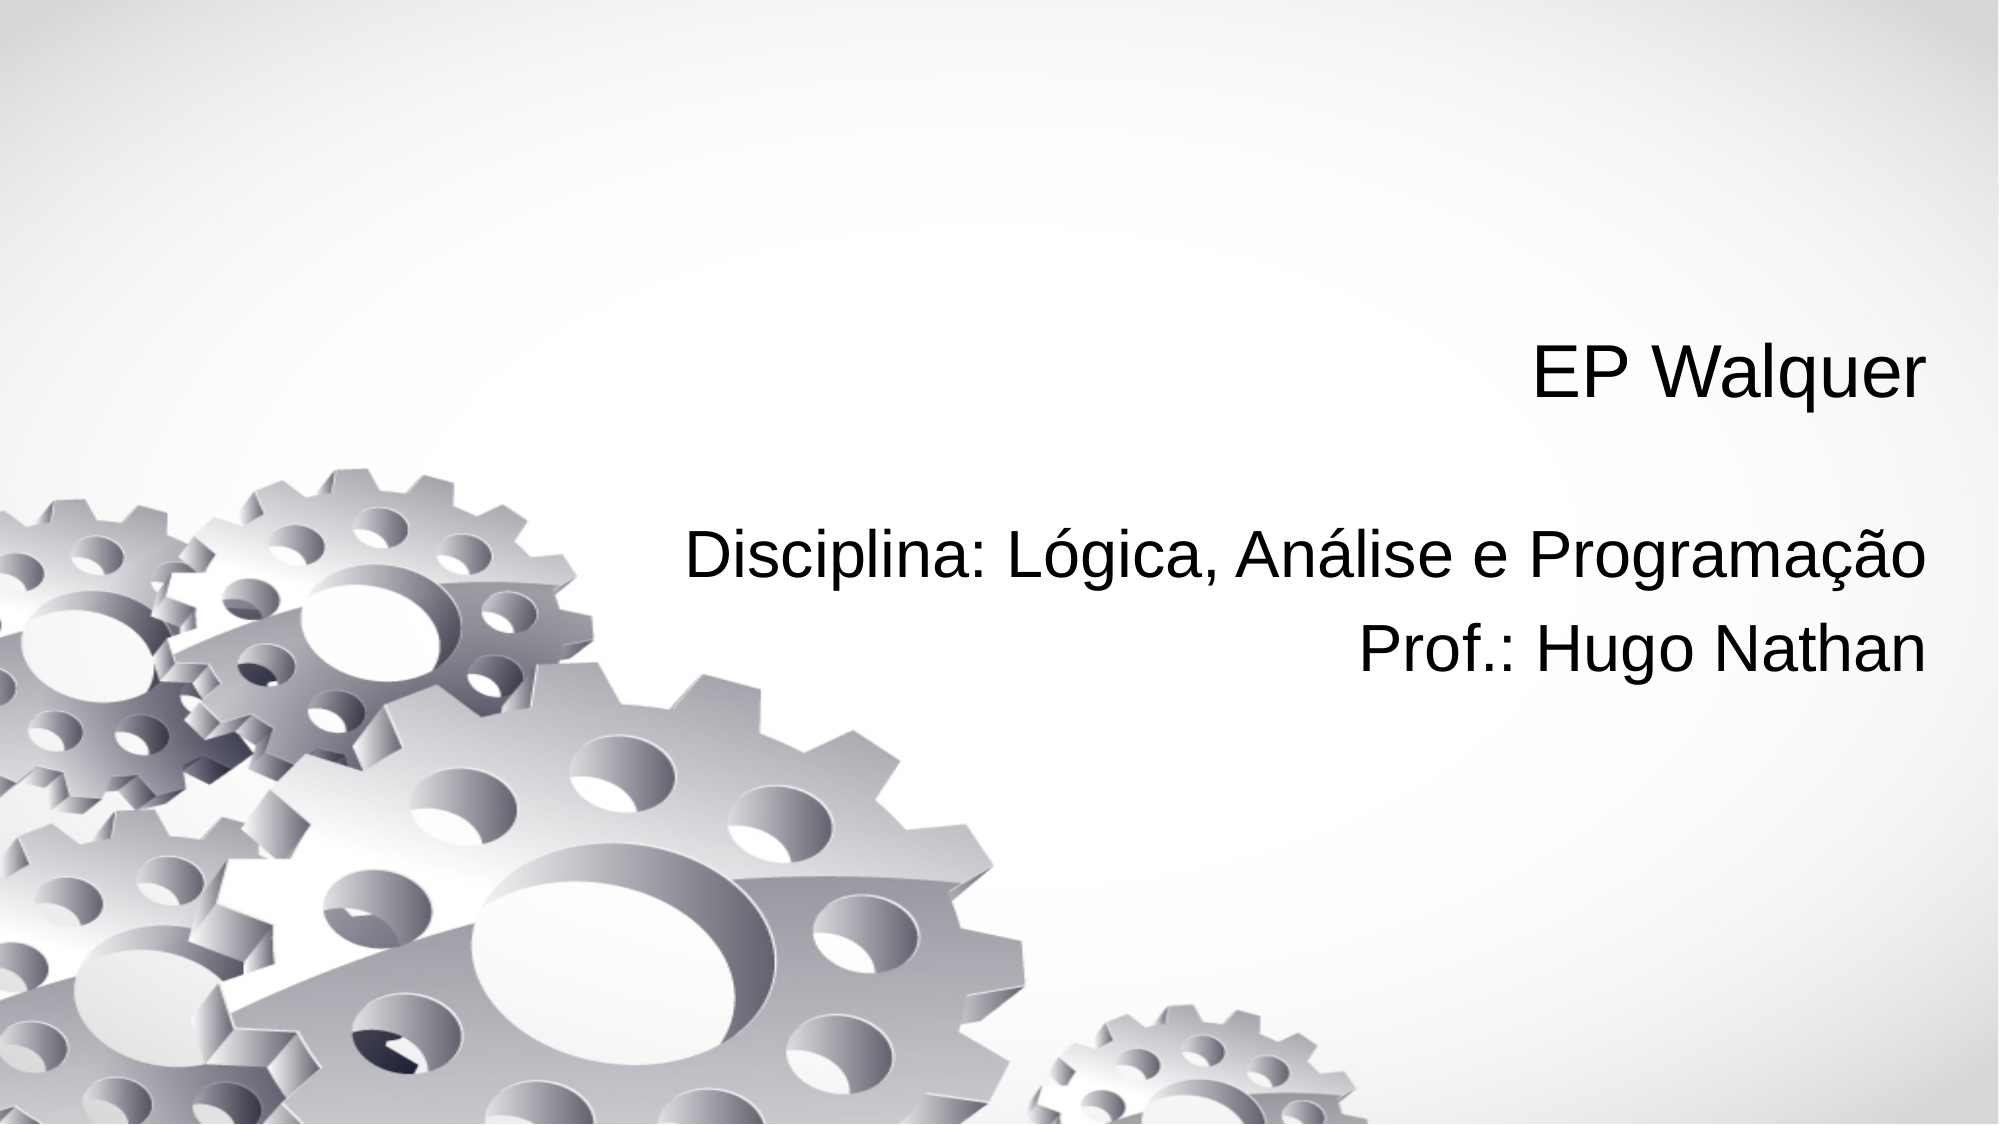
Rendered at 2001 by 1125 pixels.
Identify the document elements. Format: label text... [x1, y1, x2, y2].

picture [0, 0, 1999, 1124]
text_box Disciplina: Lógica, Análise e Programação Prof.: Hugo Nathan [432, 503, 1944, 790]
text_box EP Walquer [433, 279, 1943, 455]
